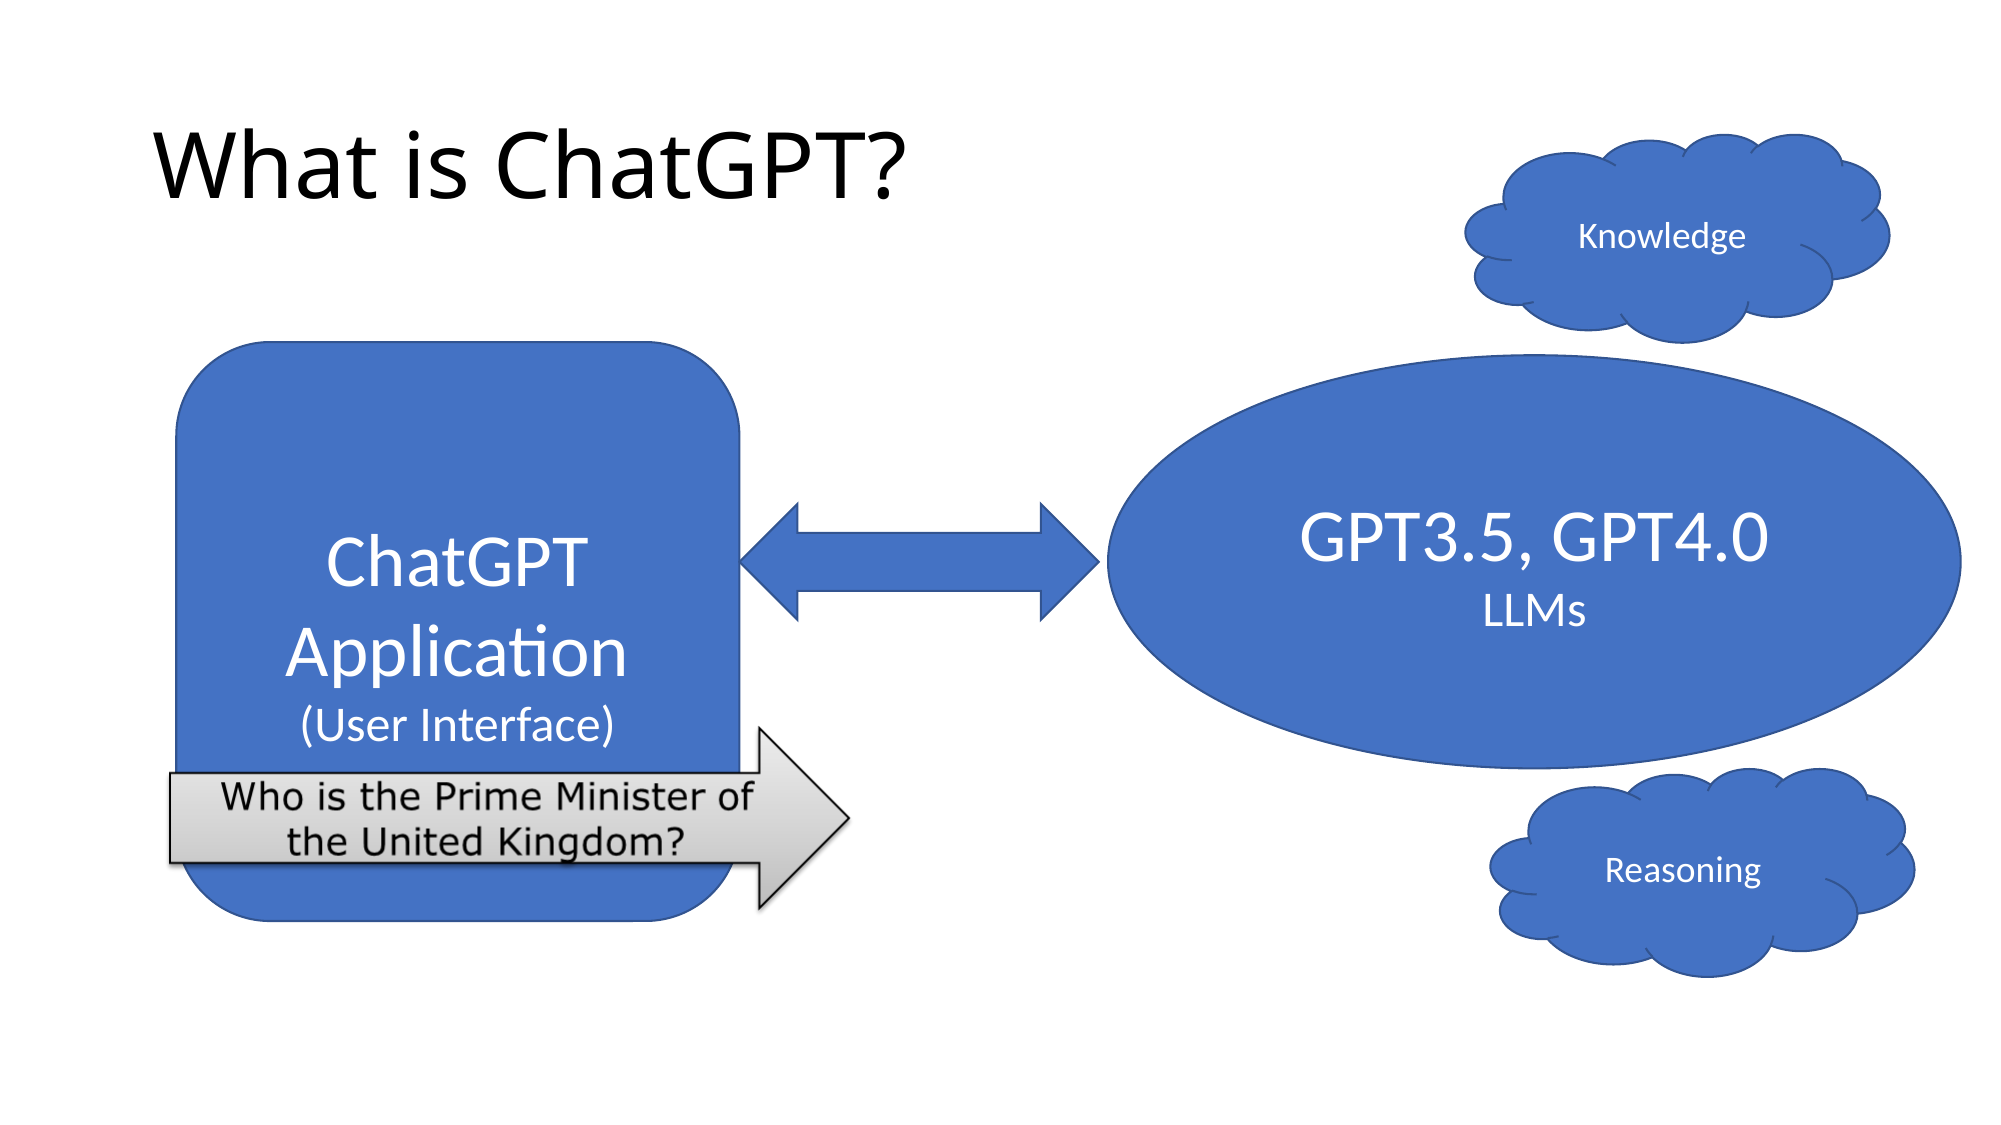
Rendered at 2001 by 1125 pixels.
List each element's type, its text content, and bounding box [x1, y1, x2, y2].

text_box Knowledge [1464, 133, 1891, 344]
title What is ChatGPT? [137, 59, 1863, 278]
text_box ChatGPT Application (User Interface) [175, 341, 741, 722]
picture [162, 722, 857, 921]
text_box [738, 501, 1101, 623]
text_box GPT3.5, GPT4.0 LLMs [1107, 354, 1962, 770]
text_box Reasoning [1489, 767, 1916, 978]
